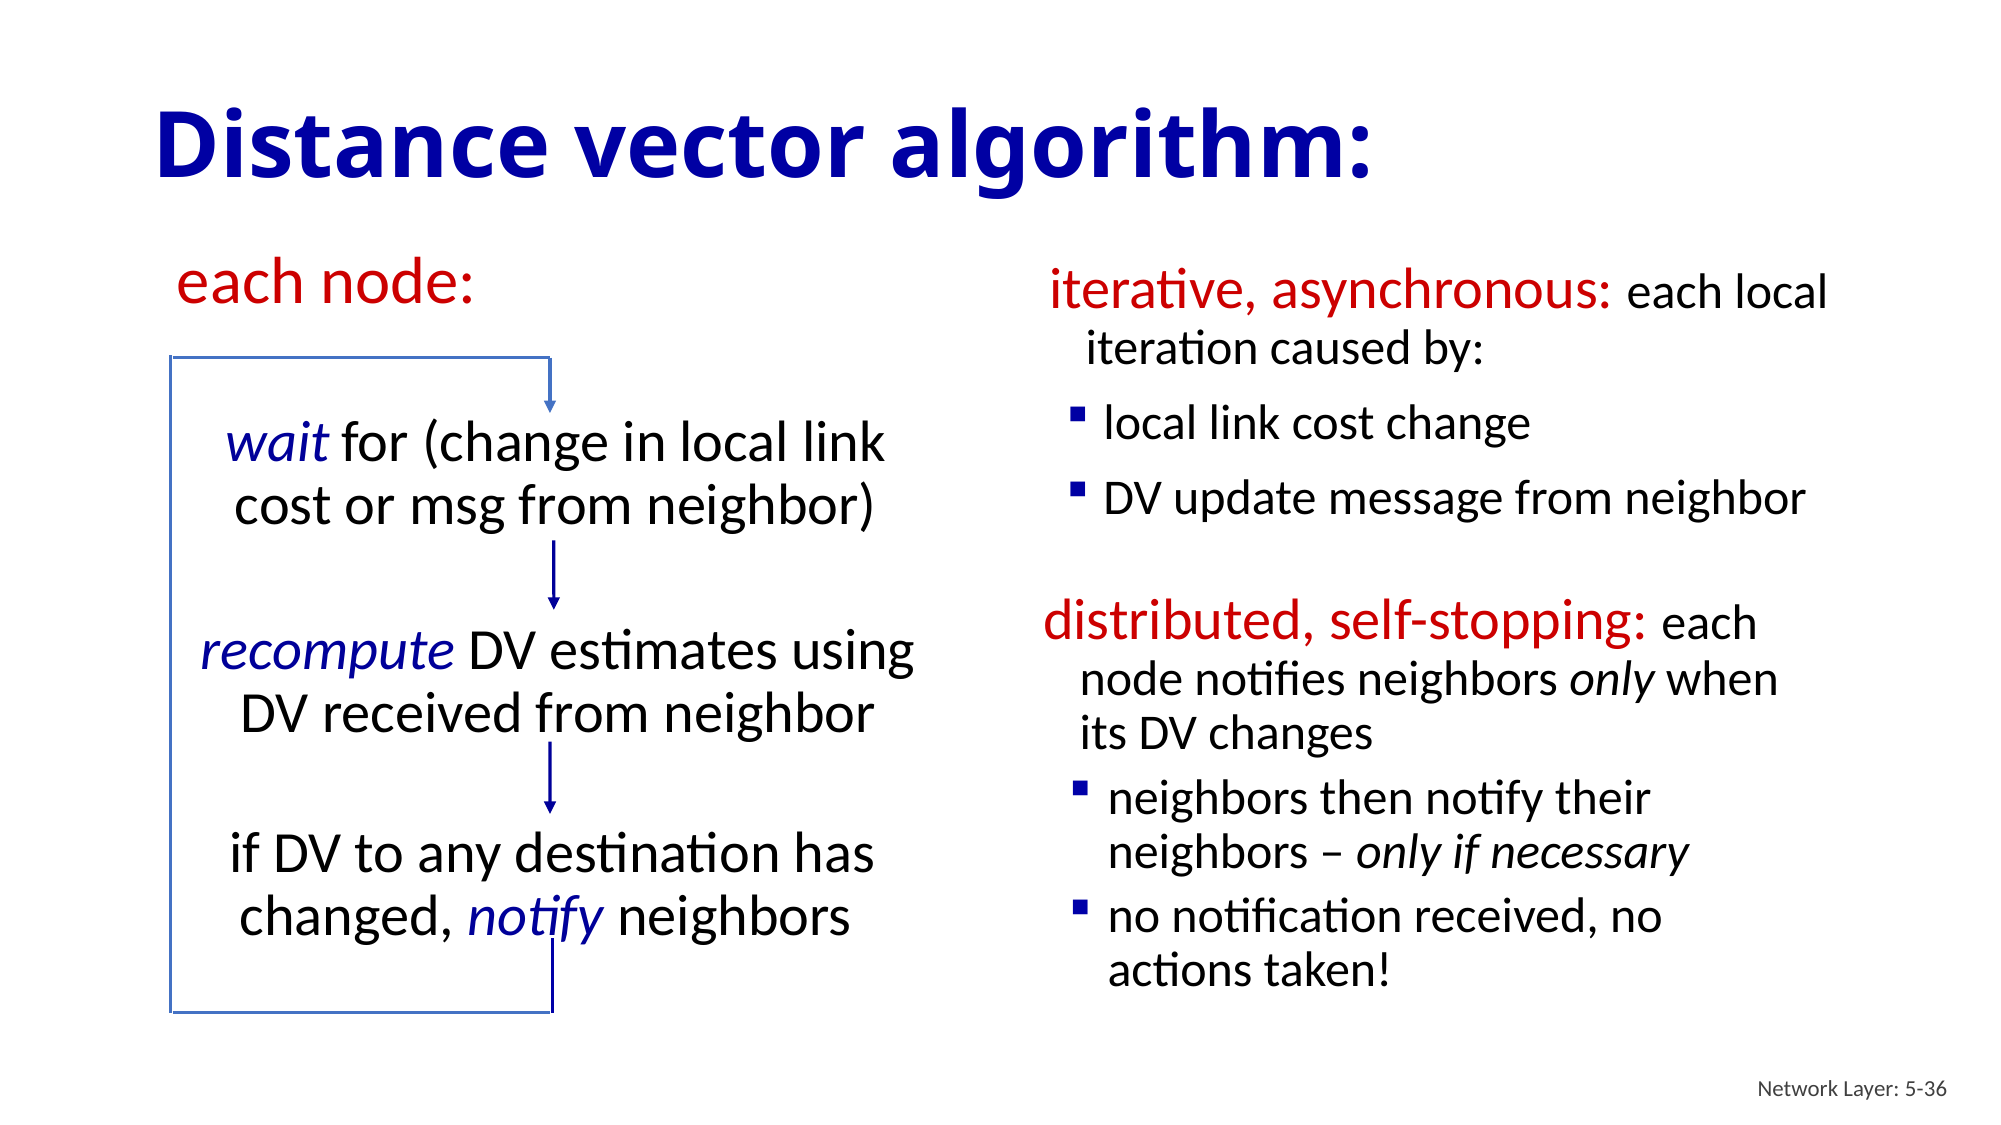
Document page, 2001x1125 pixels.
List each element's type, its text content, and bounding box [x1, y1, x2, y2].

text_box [179, 540, 938, 796]
text_box wait for (change in local link cost or msg from neighbor) [176, 343, 935, 720]
text_box each node: [162, 229, 492, 324]
text_box iterative, asynchronous: each local iteration caused by: local link cost change DV update message from neighbor [1012, 251, 1899, 576]
slide_number Network Layer: 5-36 [1512, 1056, 1963, 1117]
text_box distributed, self-stopping: each node notifies neighbors only when its DV changes neighbors then notify their neighbors – only if necessary no notification received, no actions taken! [1006, 582, 1817, 1061]
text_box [172, 741, 932, 953]
title Distance vector algorithm: [137, 74, 1863, 221]
